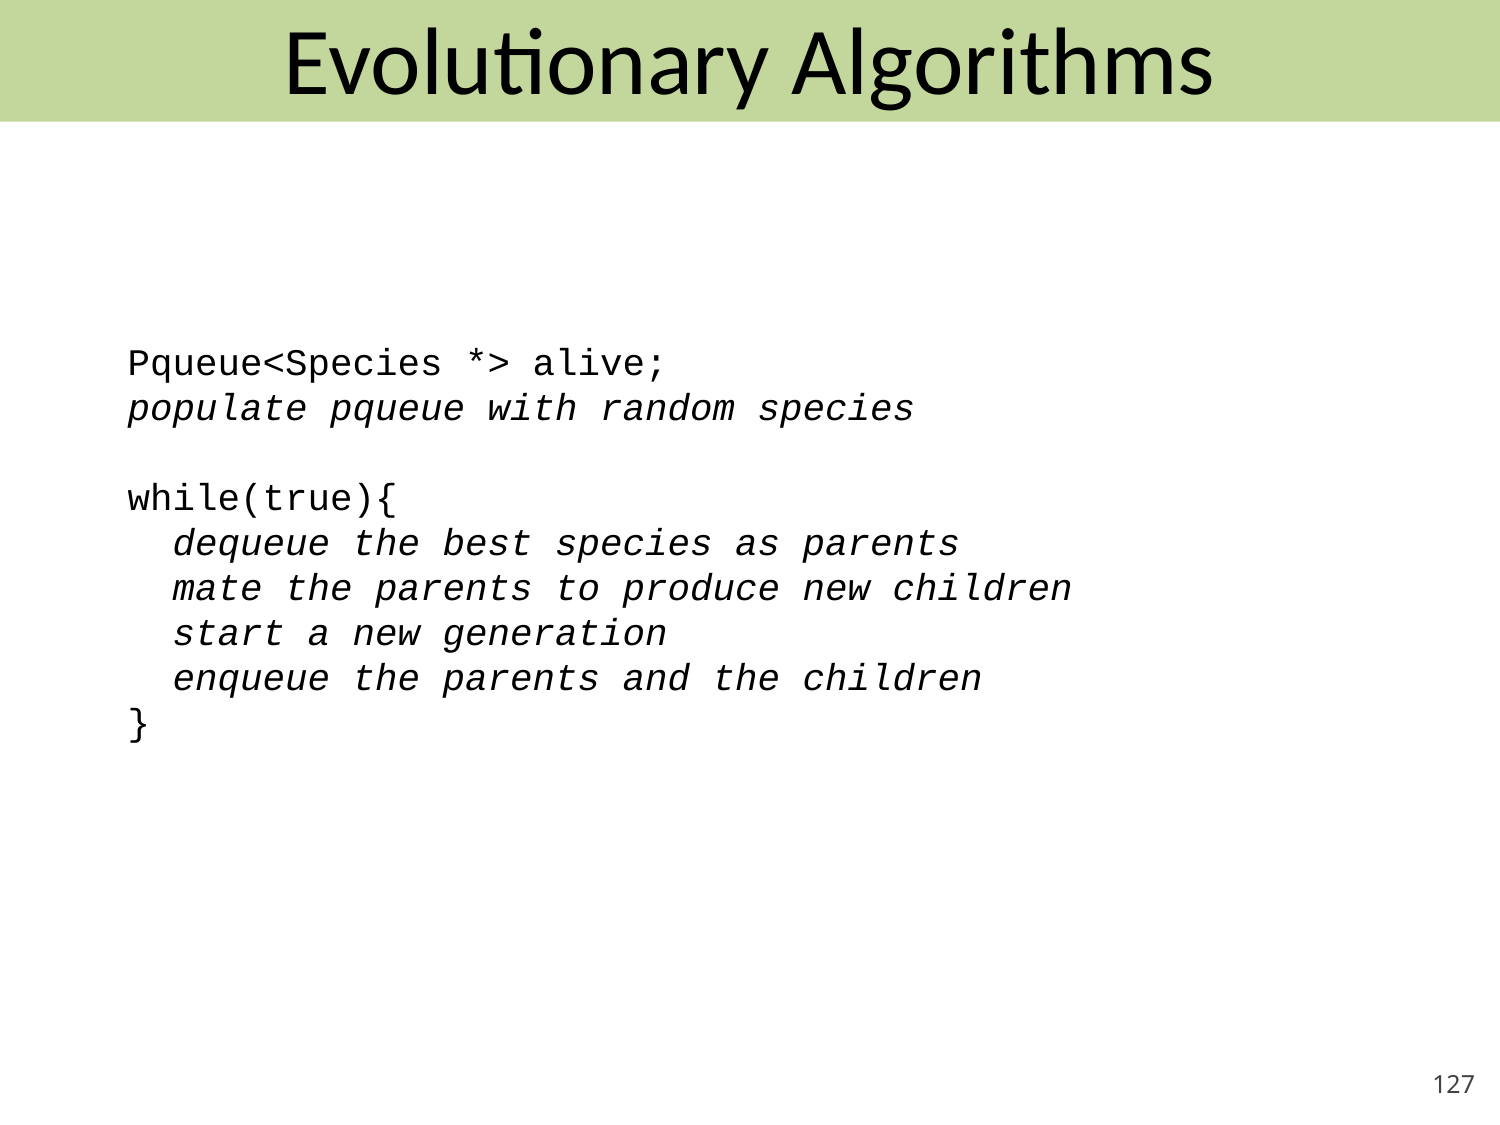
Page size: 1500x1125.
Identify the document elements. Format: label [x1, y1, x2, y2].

text_box [112, 330, 1500, 751]
title [75, 0, 1425, 113]
